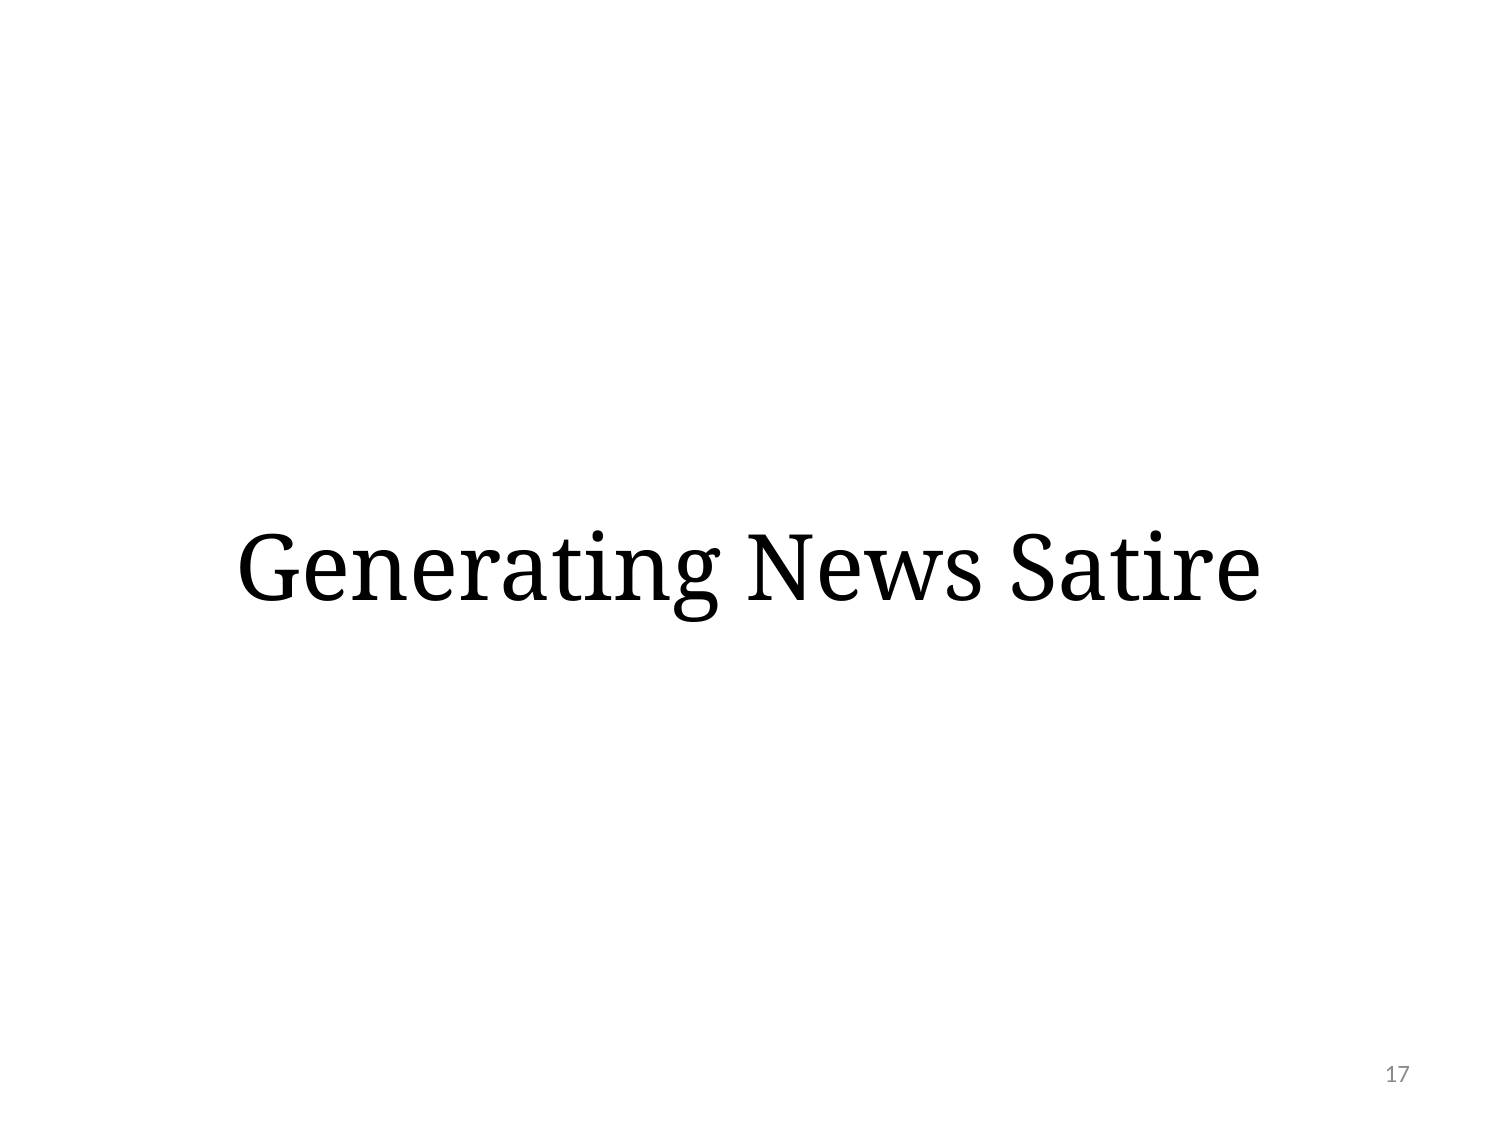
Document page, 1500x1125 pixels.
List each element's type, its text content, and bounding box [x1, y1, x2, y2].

slide_number 17 [1074, 1042, 1425, 1103]
title Generating News Satire [75, 469, 1425, 657]
